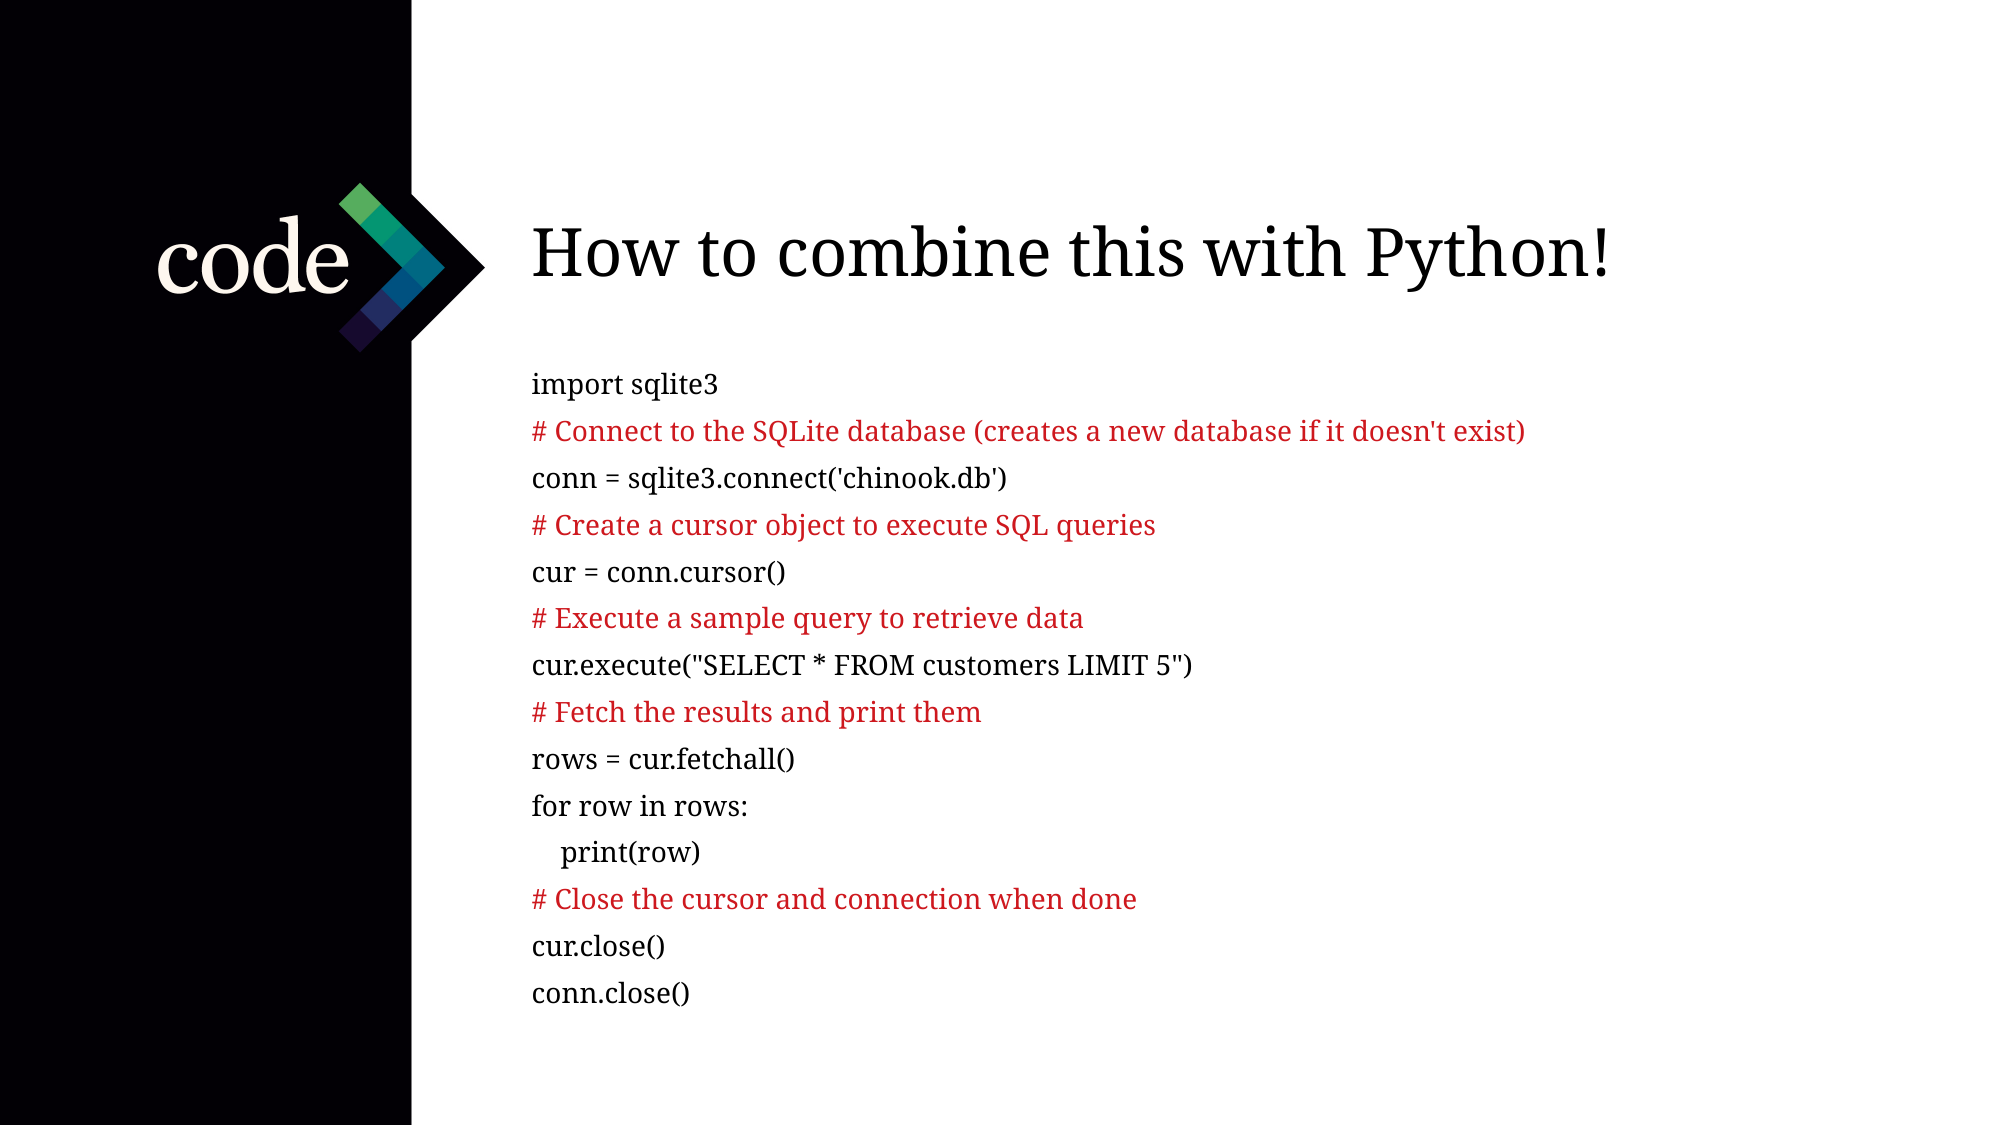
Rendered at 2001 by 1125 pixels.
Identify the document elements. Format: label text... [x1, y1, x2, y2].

text_box import sqlite3 # Connect to the SQLite database (creates a new database if it doesn't exist) conn = sqlite3.connect('chinook.db') # Create a cursor object to execute SQL queries cur = conn.cursor() # Execute a sample query to retrieve data cur.execute("SELECT * FROM customers LIMIT 5") # Fetch the results and print them rows = cur.fetchall() for row in rows: print(row) # Close the cursor and connection when done cur.close() conn.close() [516, 363, 1873, 1019]
picture [0, 0, 2000, 1125]
text_box How to combine this with Python! [516, 144, 1760, 299]
